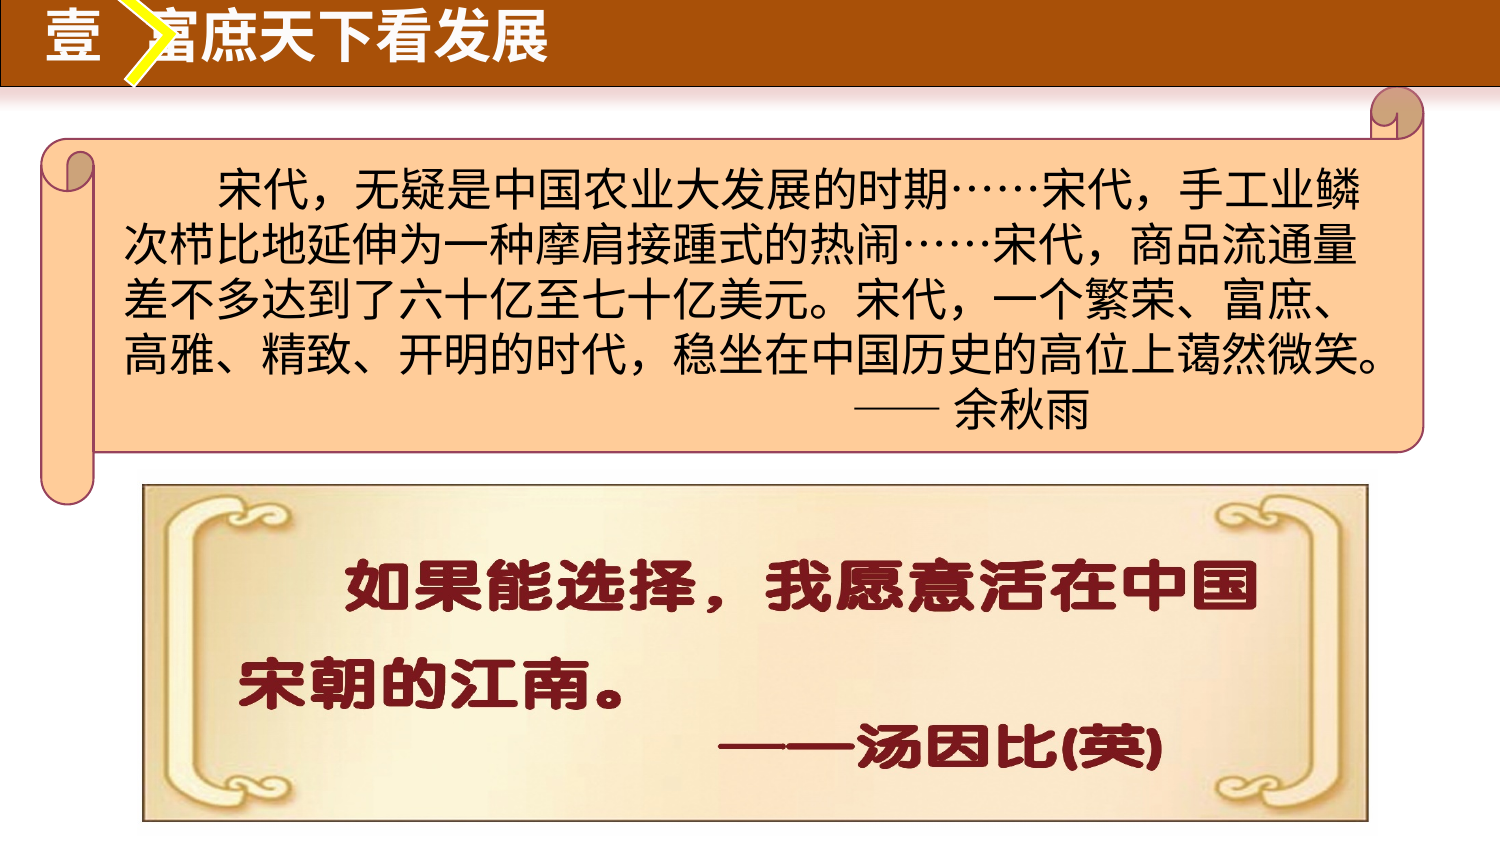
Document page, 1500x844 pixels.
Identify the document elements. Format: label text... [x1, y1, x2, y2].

picture [136, 469, 1378, 836]
text_box [0, 0, 133, 87]
text_box 壹 富庶天下看发展 [139, 0, 1140, 77]
text_box 壹 富庶天下看发展 [29, 0, 160, 77]
text_box 宋代，无疑是中国农业大发展的时期……宋代，手工业鳞次栉比地延伸为一种摩肩接踵式的热闹……宋代，商品流通量差不多达到了六十亿至七十亿美元。宋代，一个繁荣、富庶、高雅、精致、开明的时代，稳坐在中国历史的高位上蔼然微笑。 ——余秋雨 [108, 153, 1406, 444]
text_box [40, 108, 1425, 506]
text_box [135, 0, 1500, 87]
text_box [118, 0, 178, 87]
